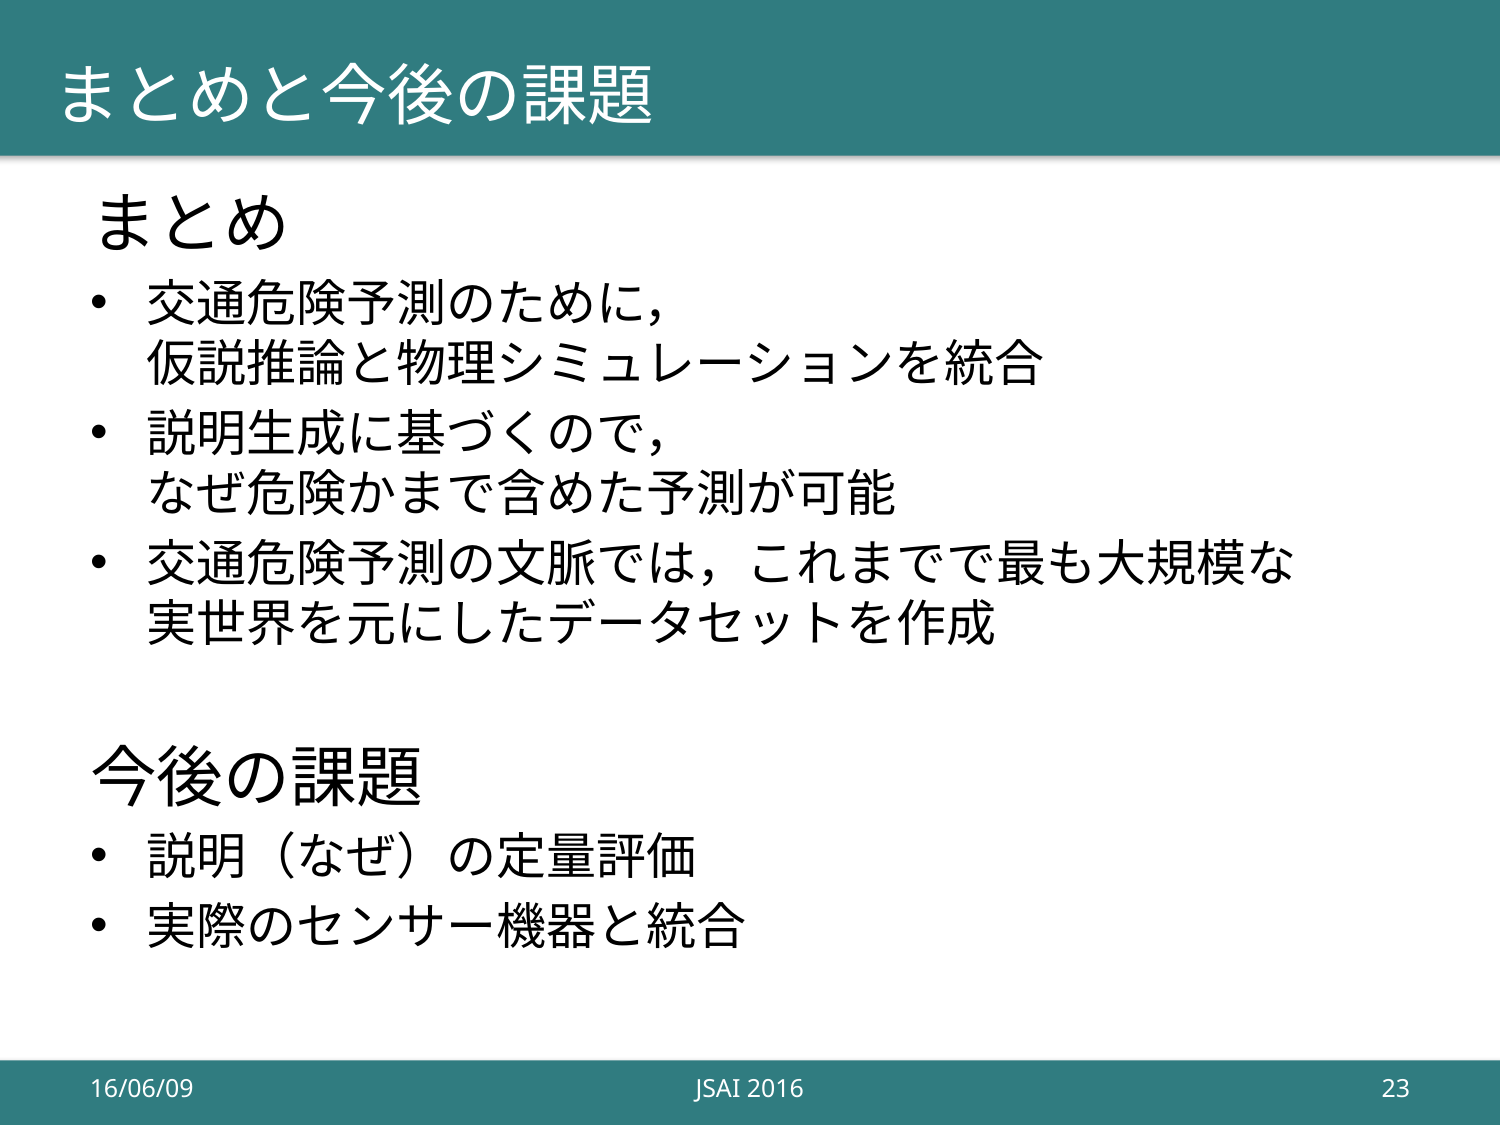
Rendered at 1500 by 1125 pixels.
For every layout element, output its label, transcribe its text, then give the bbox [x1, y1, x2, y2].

title まとめと今後の課題 [38, 45, 1461, 142]
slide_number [75, 1065, 425, 1125]
footer JSAI 2016 [512, 1065, 988, 1125]
slide_number 23 [1074, 1065, 1425, 1125]
list まとめ 交通危険予測のために， 仮説推論と物理シミュレーションを統合 説明生成に基づくので， なぜ危険かまで含めた予測が可能 交通危険予測の文脈では，これまでで最も大規模な 実世界を元にしたデータセットを作成 今後の課題 説明（なぜ）の定量評価 実際のセンサー機器と統合 [75, 173, 1425, 1046]
